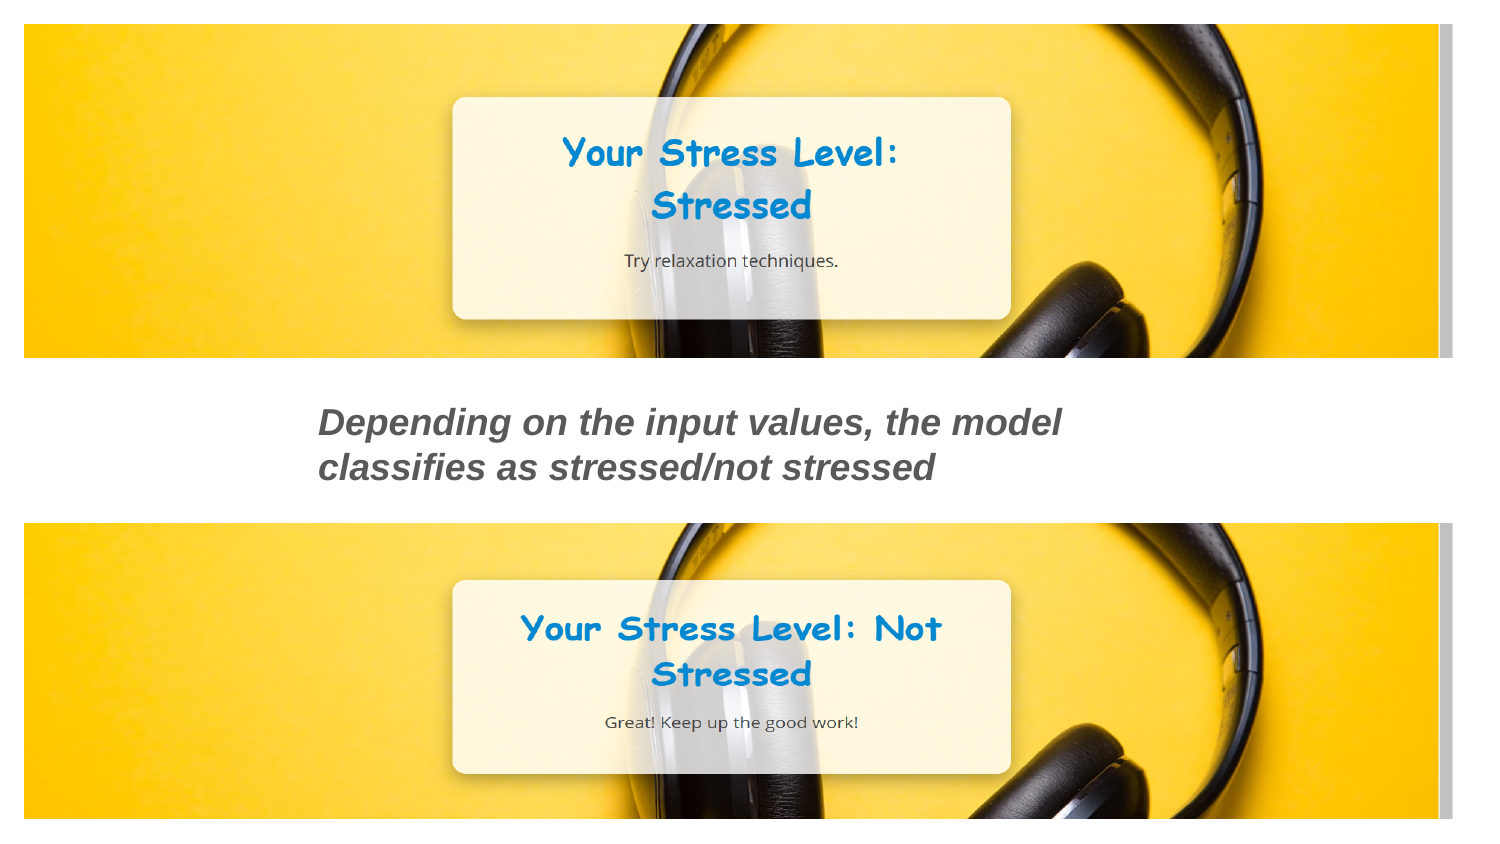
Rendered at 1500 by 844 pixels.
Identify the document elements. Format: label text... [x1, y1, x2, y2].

picture [24, 24, 1453, 358]
picture [24, 522, 1453, 819]
text_box Depending on the input values, the model classifies as stressed/not stressed [303, 382, 1216, 499]
